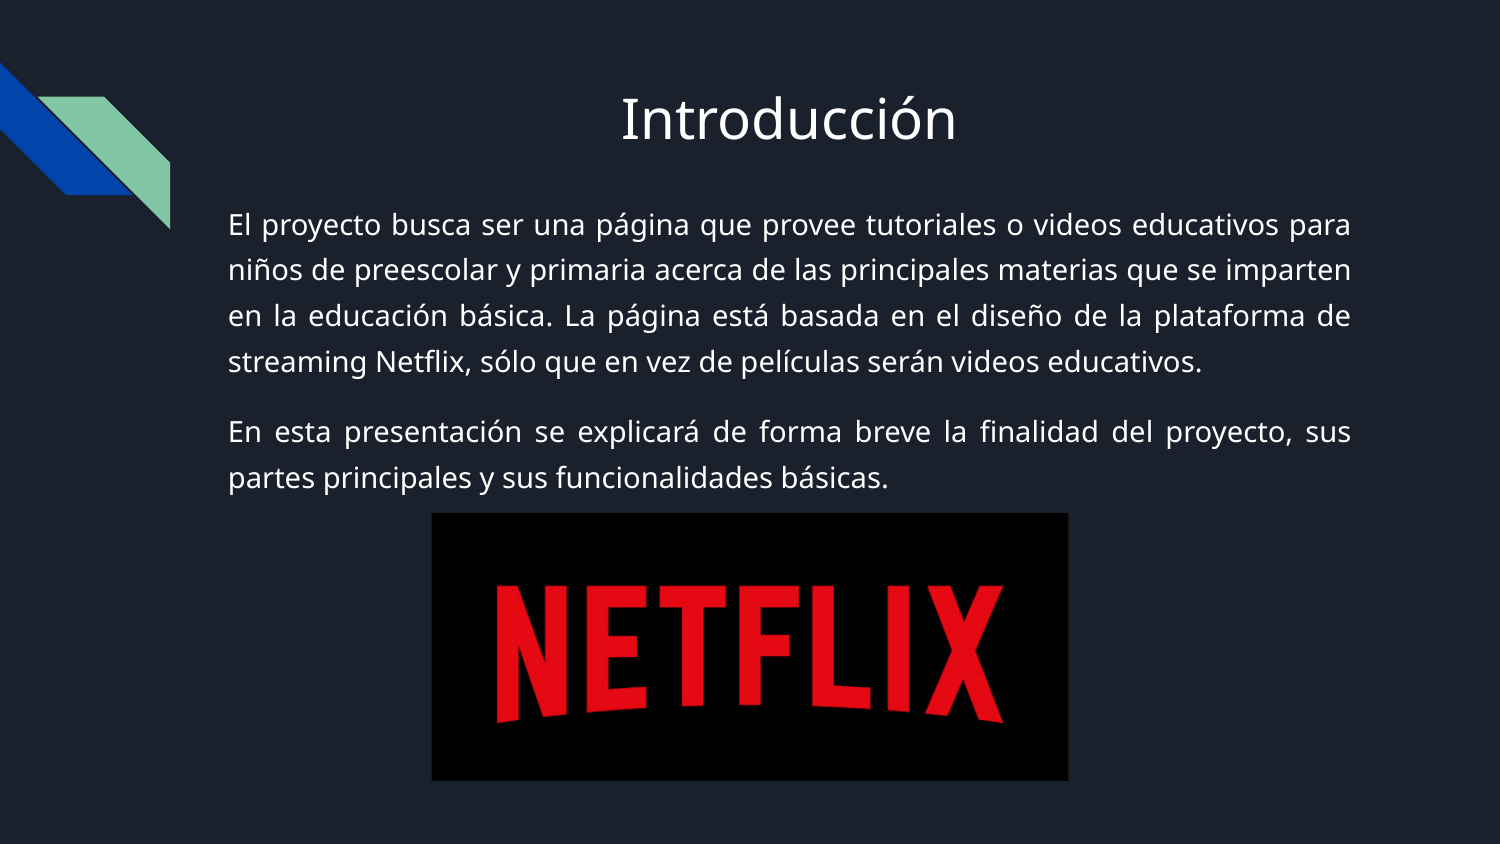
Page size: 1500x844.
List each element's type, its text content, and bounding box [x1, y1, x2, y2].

picture [430, 513, 1070, 781]
title Introducción [212, 64, 1368, 183]
list El proyecto busca ser una página que provee tutoriales o videos educativos para niños de preescolar y primaria acerca de las principales materias que se imparten en la educación básica. La página está basada en el diseño de la plataforma de streaming Netflix, sólo que en vez de películas serán videos educativos. En esta presentación se explicará de forma breve la finalidad del proyecto, sus partes principales y sus funcionalidades básicas. [212, 183, 1368, 661]
